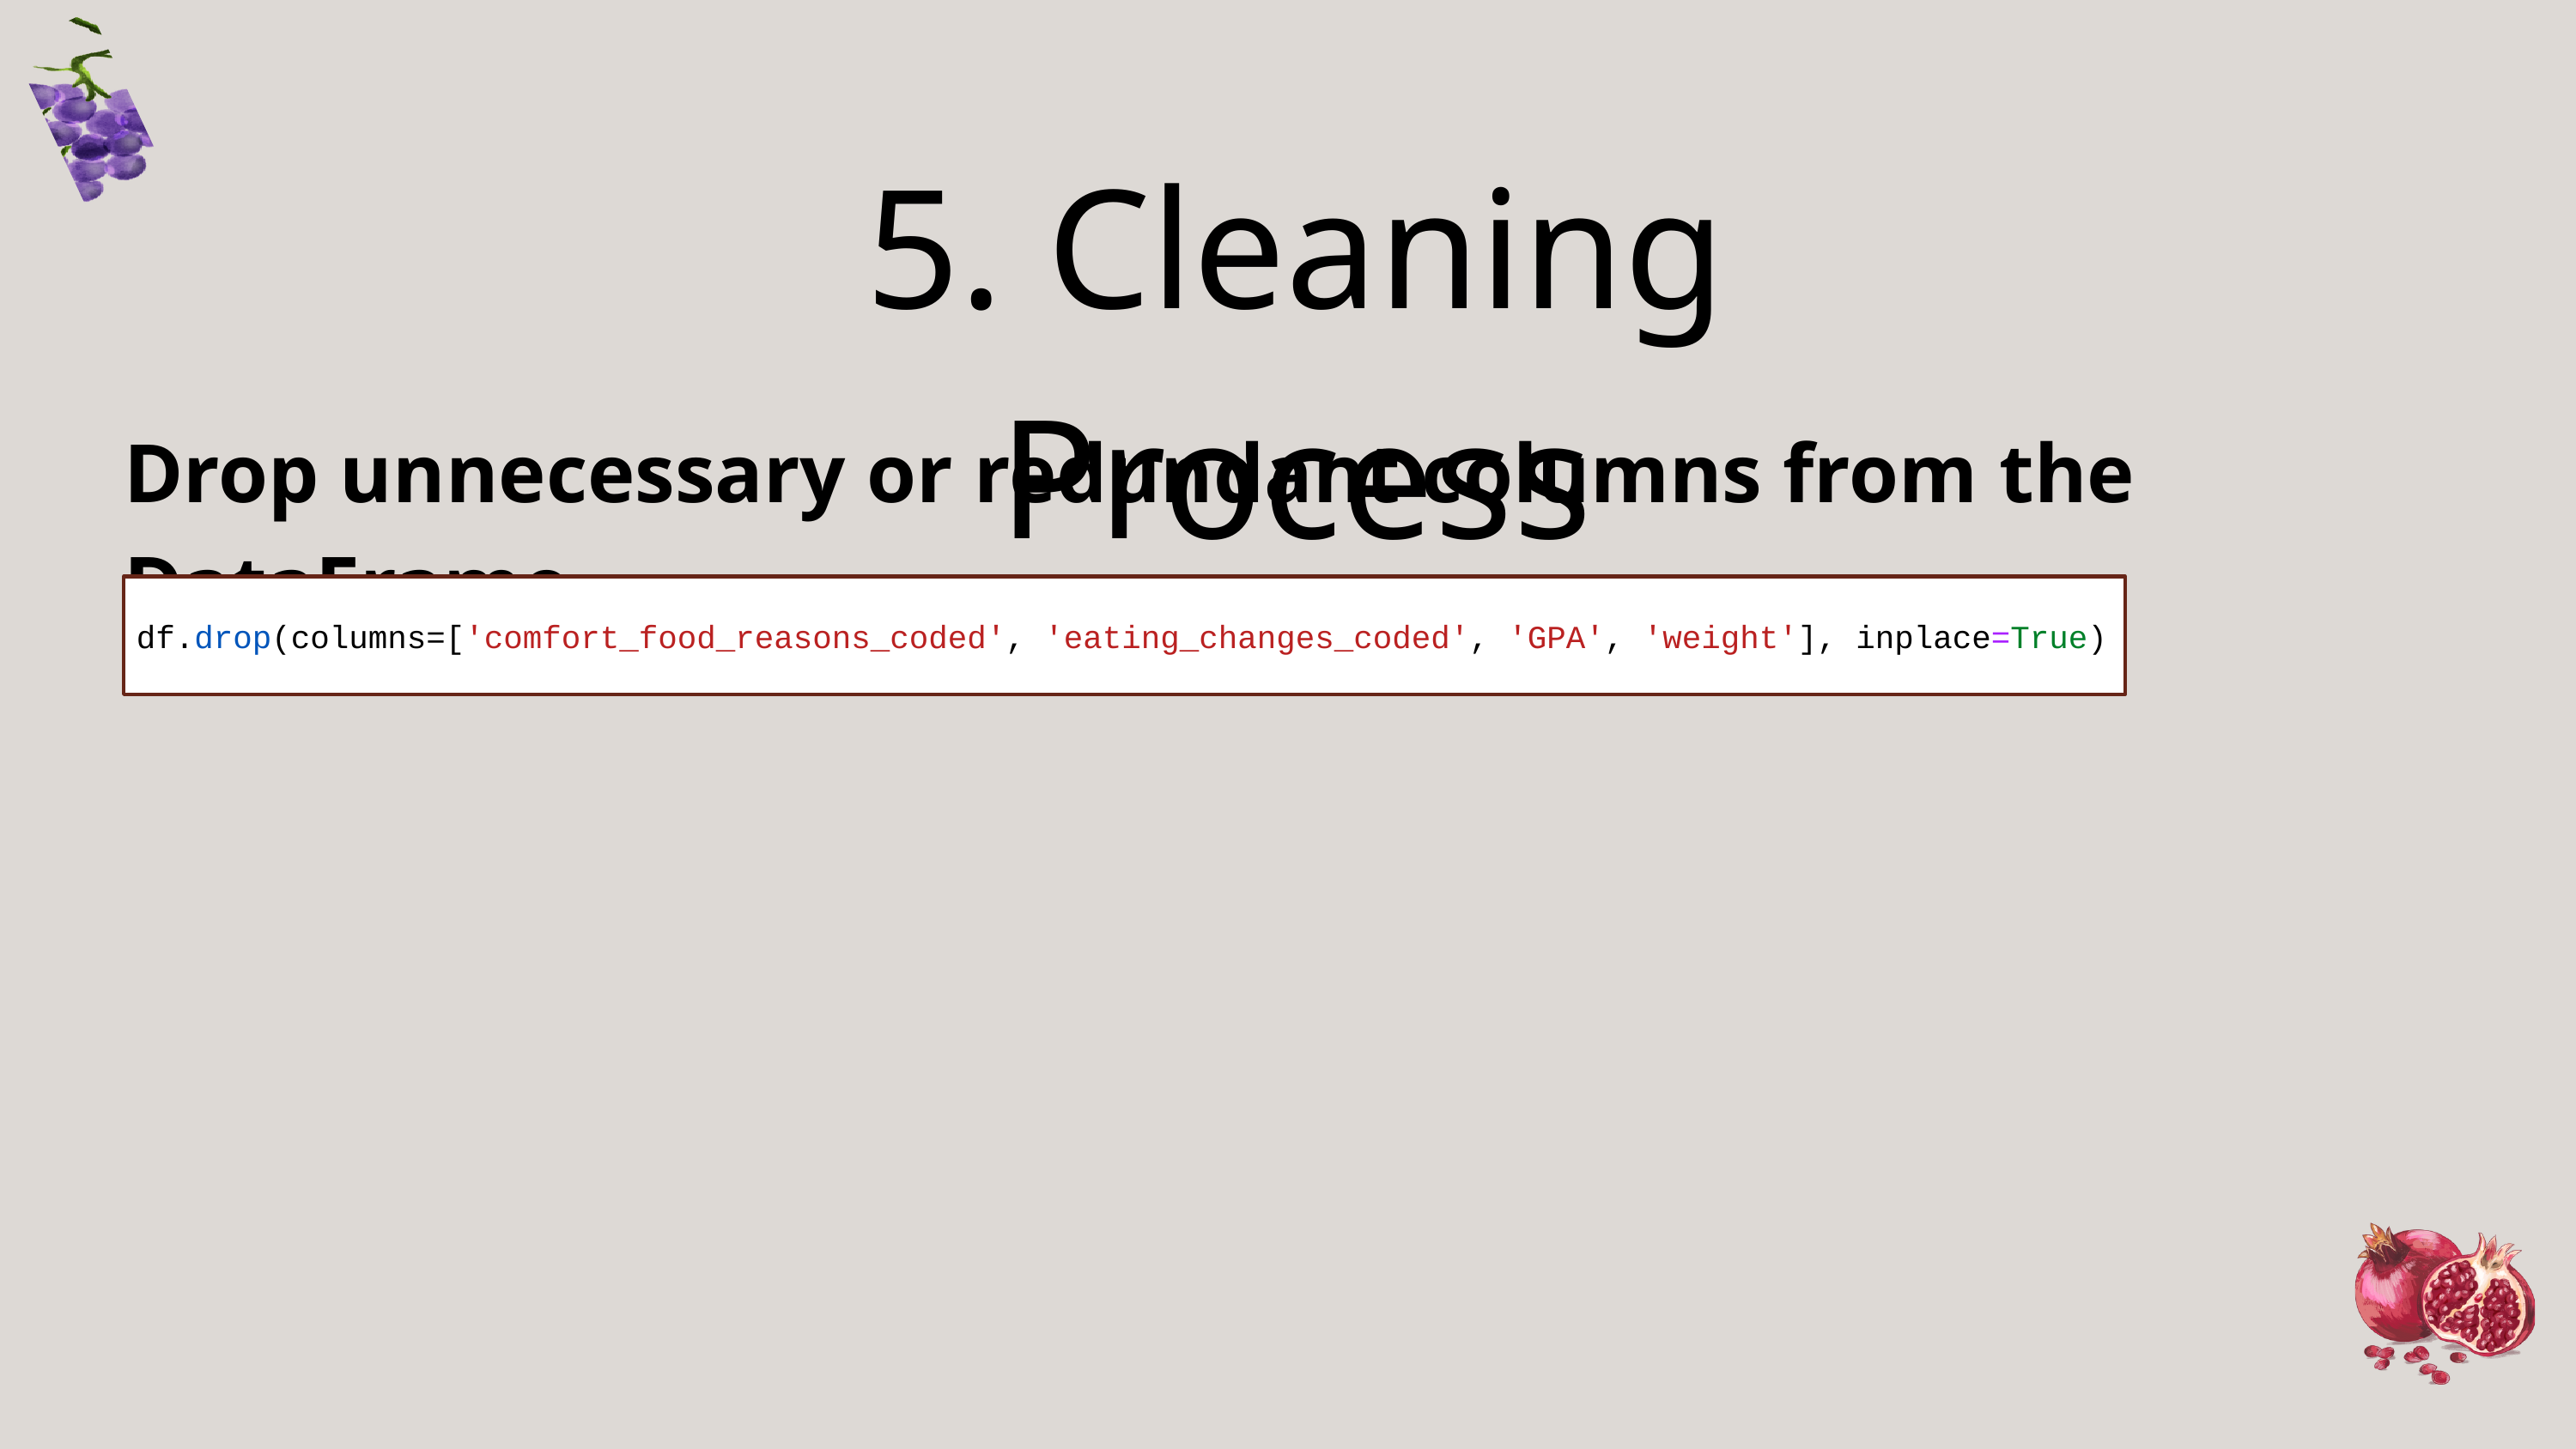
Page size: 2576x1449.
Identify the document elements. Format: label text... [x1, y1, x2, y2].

text_box df.drop(columns=['comfort_food_reasons_coded', 'eating_changes_coded', 'GPA', 'weight'], inplace=True) [122, 574, 2127, 696]
text_box [2354, 1222, 2536, 1385]
text_box 5. Cleaning Process [638, 111, 1953, 405]
text_box Drop unnecessary or redundant columns from the DataFrame [124, 405, 2158, 632]
text_box [11, 10, 169, 216]
